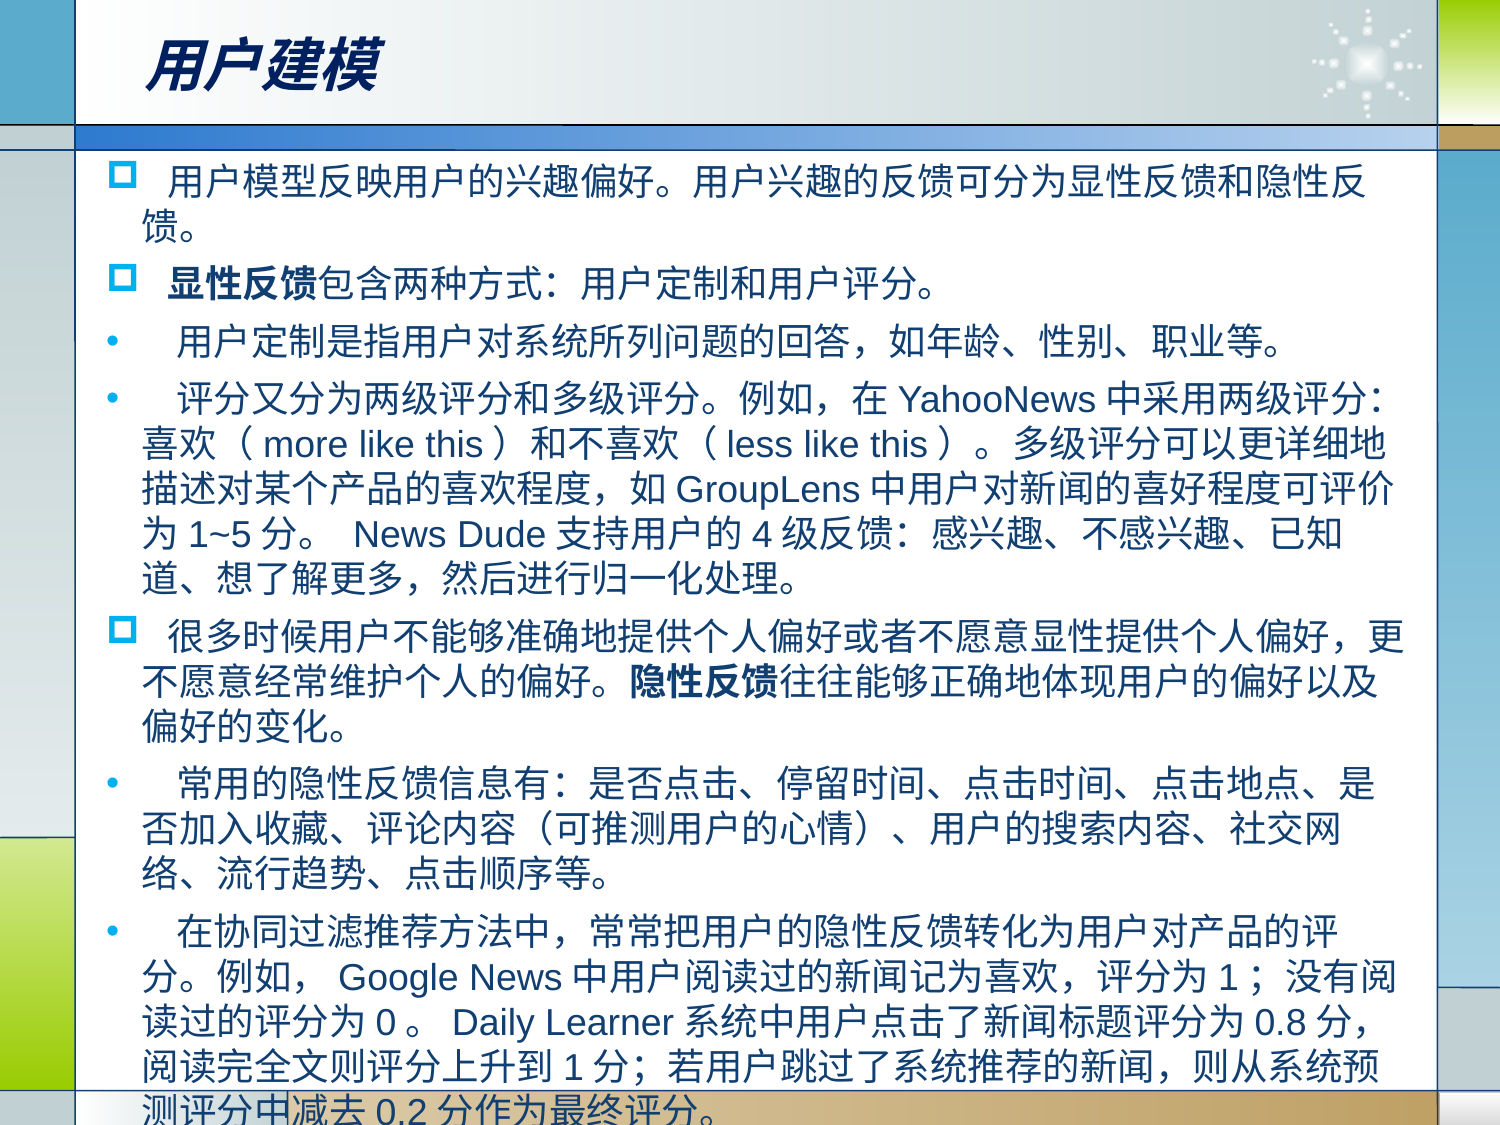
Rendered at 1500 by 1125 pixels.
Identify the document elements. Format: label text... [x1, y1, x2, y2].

text_box 用户模型反映用户的兴趣偏好。用户兴趣的反馈可分为显性反馈和隐性反馈。 显性反馈包含两种方式：用户定制和用户评分。 用户定制是指用户对系统所列问题的回答，如年龄、性别、职业等。 评分又分为两级评分和多级评分。例如，在YahooNews中采用两级评分：喜欢（more like this）和不喜欢（less like this）。多级评分可以更详细地描述对某个产品的喜欢程度，如GroupLens中用户对新闻的喜好程度可评价为1~5分。 News Dude支持用户的4级反馈：感兴趣、不感兴趣、已知道、想了解更多，然后进行归一化处理。 很多时候用户不能够准确地提供个人偏好或者不愿意显性提供个人偏好，更不愿意经常维护个人的偏好。隐性反馈往往能够正确地体现用户的偏好以及偏好的变化。 常用的隐性反馈信息有：是否点击、停留时间、点击时间、点击地点、是否加入收藏、评论内容（可推测用户的心情）、用户的搜索内容、社交网络、流行趋势、点击顺序等。 在协同过滤推荐方法中，常常把用户的隐性反馈转化为用户对产品的评分。例如，Google News中用户阅读过的新闻记为喜欢，评分为1；没有阅读过的评分为0。Daily Learner系统中用户点击了新闻标题评分为0.8分，阅读完全文则评分上升到1分；若用户跳过了系统推荐的新闻，则从系统预测评分中减去0.2分作为最终评分。 [99, 154, 1420, 1125]
text_box 用户建模 [140, 24, 600, 102]
